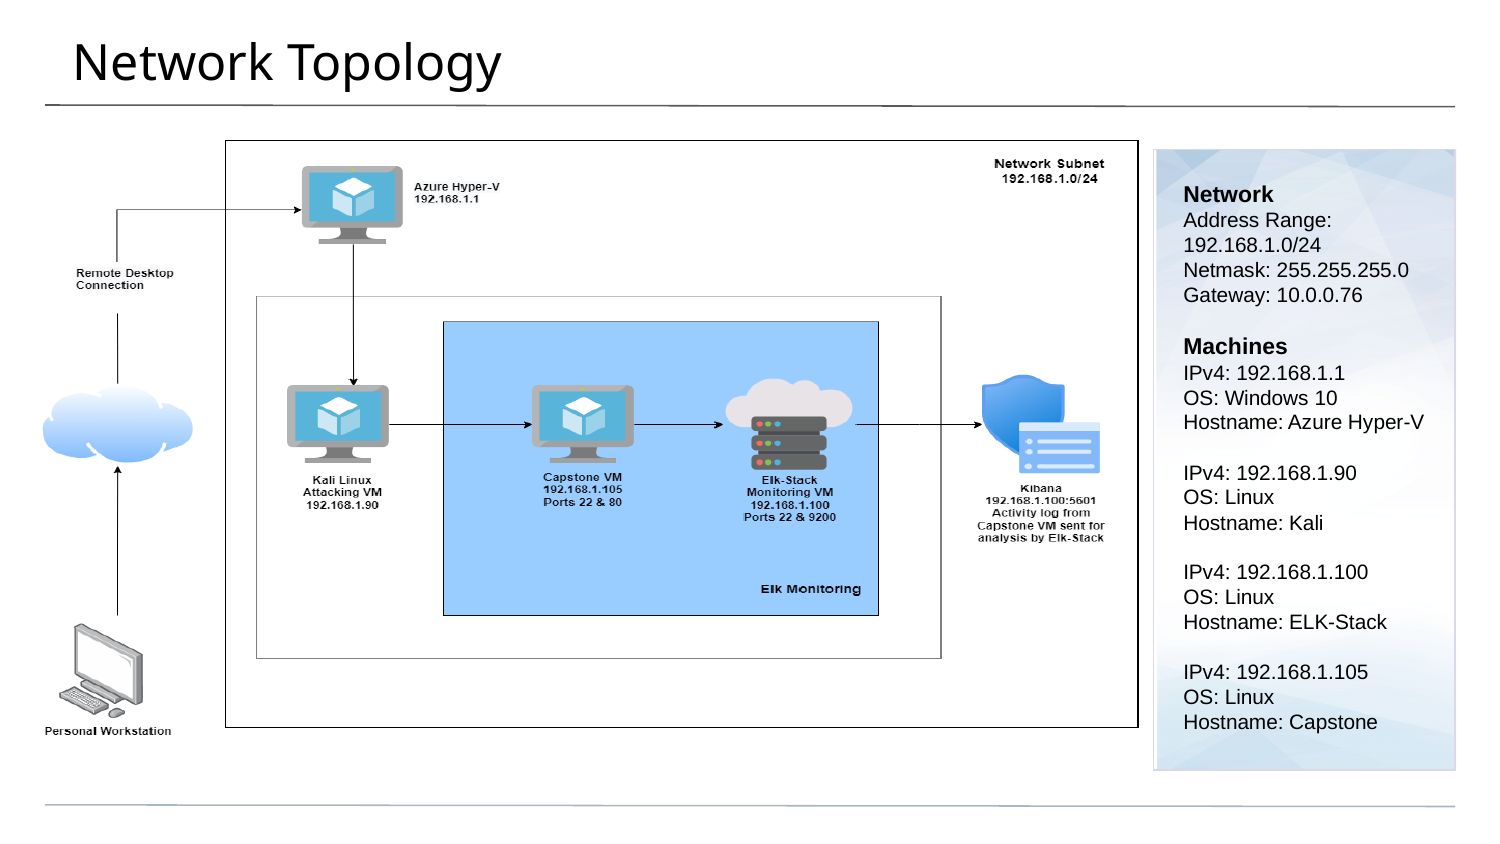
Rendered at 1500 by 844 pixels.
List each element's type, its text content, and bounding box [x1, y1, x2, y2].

subtitle Network Address Range: 192.168.1.0/24 Netmask: 255.255.255.0 Gateway: 10.0.0.76 Machines IPv4: 192.168.1.1 OS: Windows 10 Hostname: Azure Hyper-V IPv4: 192.168.1.90 OS: Linux Hostname: Kali IPv4: 192.168.1.100 OS: Linux Hostname: ELK-Stack IPv4: 192.168.1.105 OS: Linux Hostname: Capstone [1153, 149, 1456, 771]
title Network Topology [0, 0, 1097, 88]
picture [39, 139, 1140, 780]
